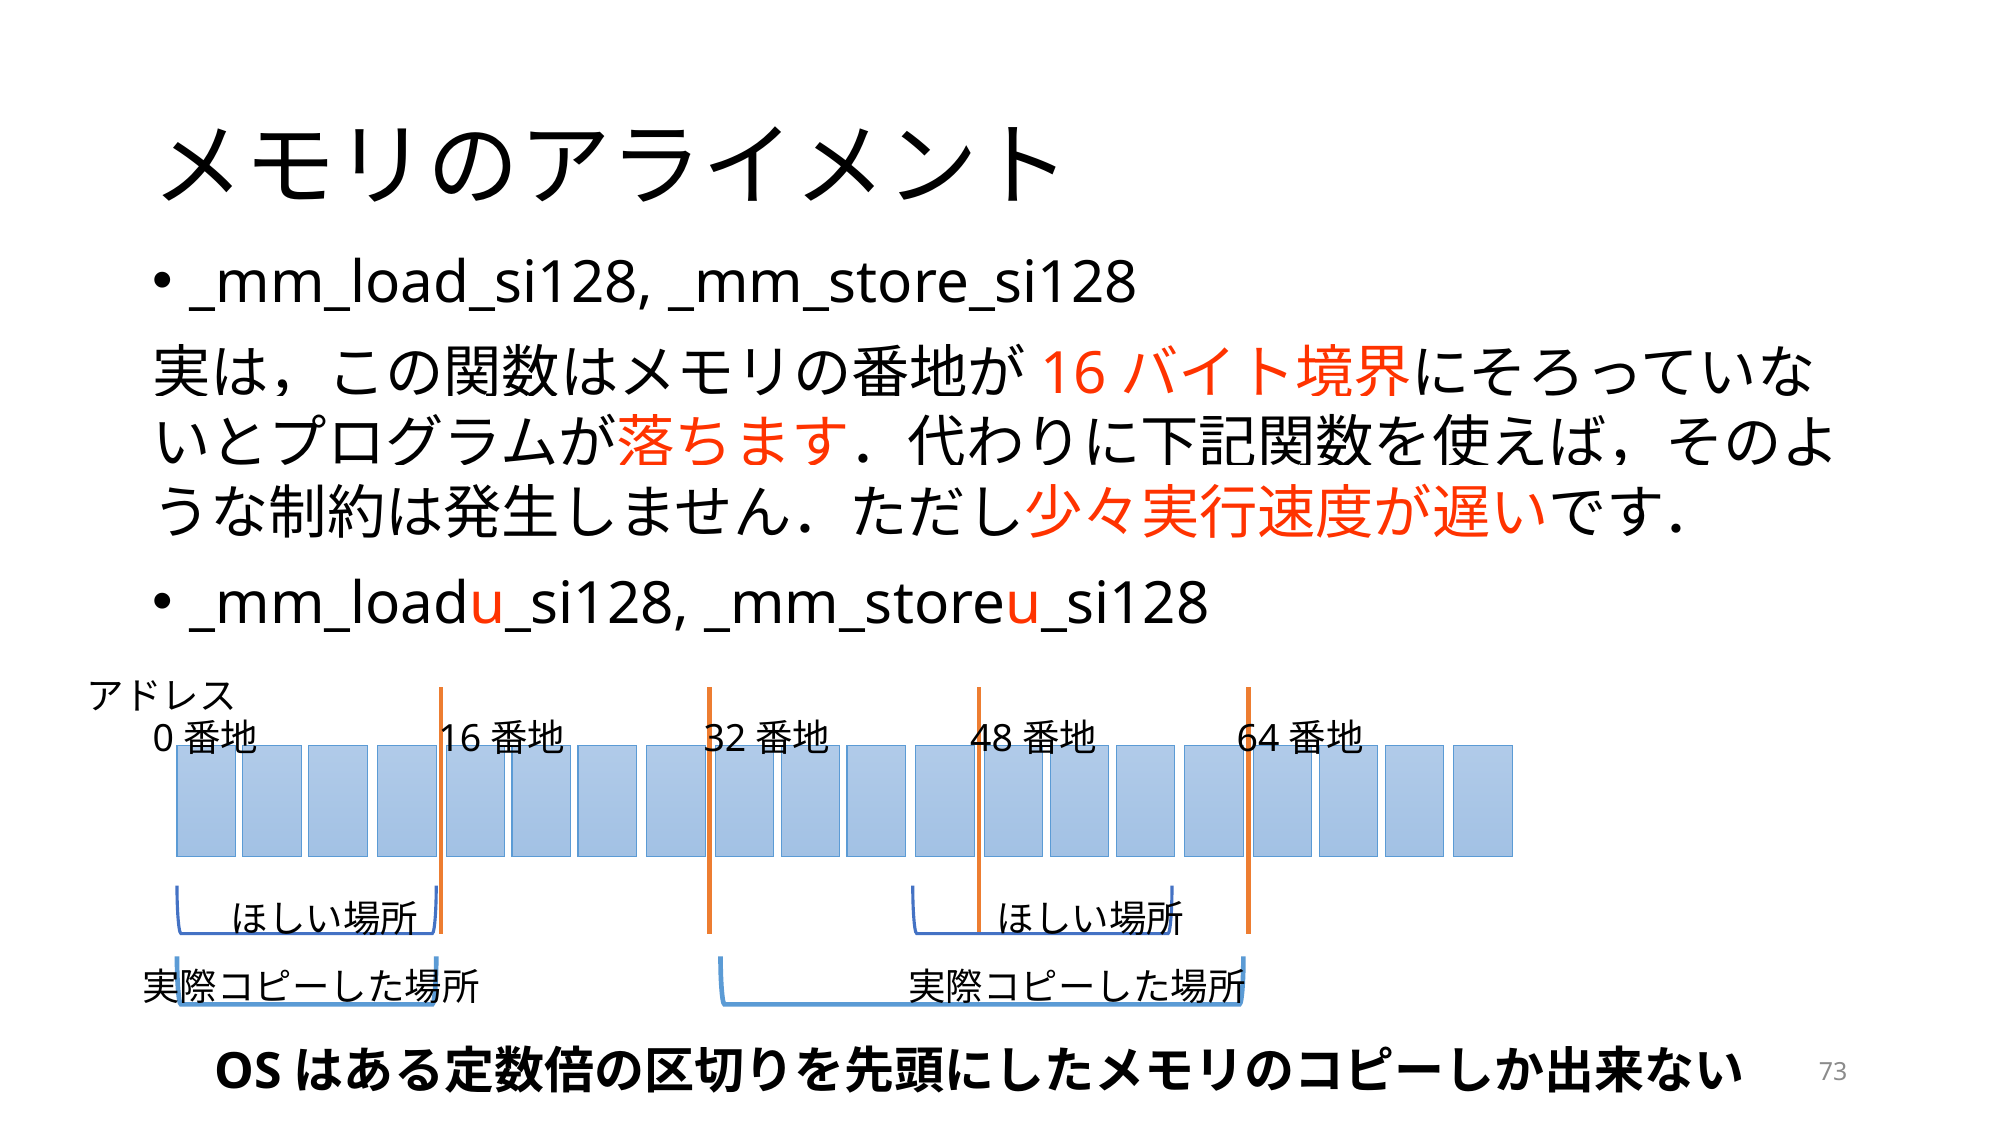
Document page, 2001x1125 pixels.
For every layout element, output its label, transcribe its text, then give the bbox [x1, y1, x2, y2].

list _mm_load_si128, _mm_store_si128 実は，この関数はメモリの番地が16バイト境界にそろっていないとプログラムが落ちます．代わりに下記関数を使えば，そのような制約は発生しません．ただし少々実行速度が遅いです． _mm_loadu_si128, _mm_storeu_si128 [137, 236, 1863, 951]
title メモリのアライメント [137, 59, 1863, 236]
slide_number 73 [1412, 1042, 1863, 1103]
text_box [94, 664, 1559, 1088]
